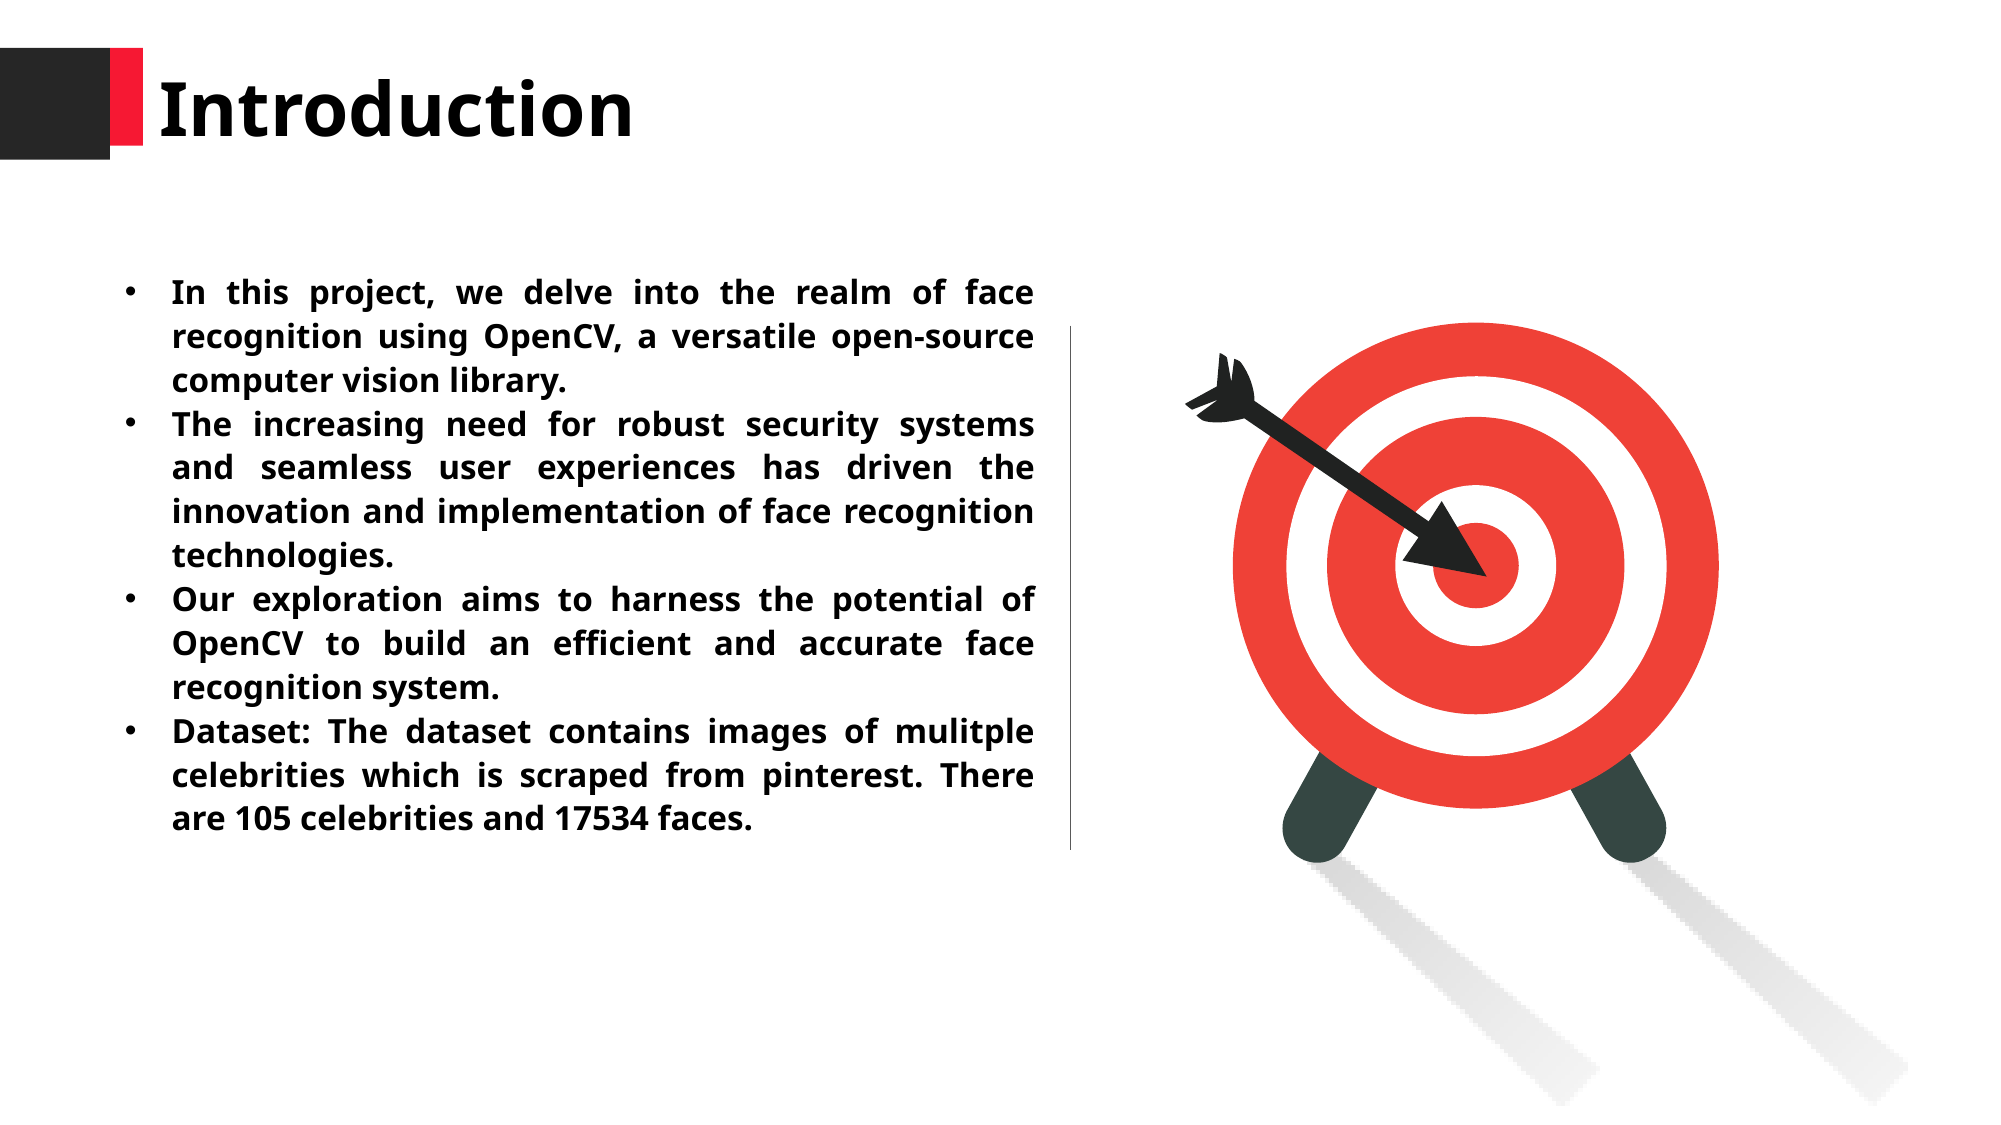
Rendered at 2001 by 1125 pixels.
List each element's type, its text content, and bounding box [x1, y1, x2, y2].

text_box In this project, we delve into the realm of face recognition using OpenCV, a versatile open-source computer vision library. The increasing need for robust security systems and seamless user experiences has driven the innovation and implementation of face recognition technologies. Our exploration aims to harness the potential of OpenCV to build an efficient and accurate face recognition system. Dataset: The dataset contains images of mulitple celebrities which is scraped from pinterest. There are 105 celebrities and 17534 faces. [109, 259, 1051, 936]
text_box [1184, 322, 1908, 1106]
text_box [0, 47, 653, 160]
